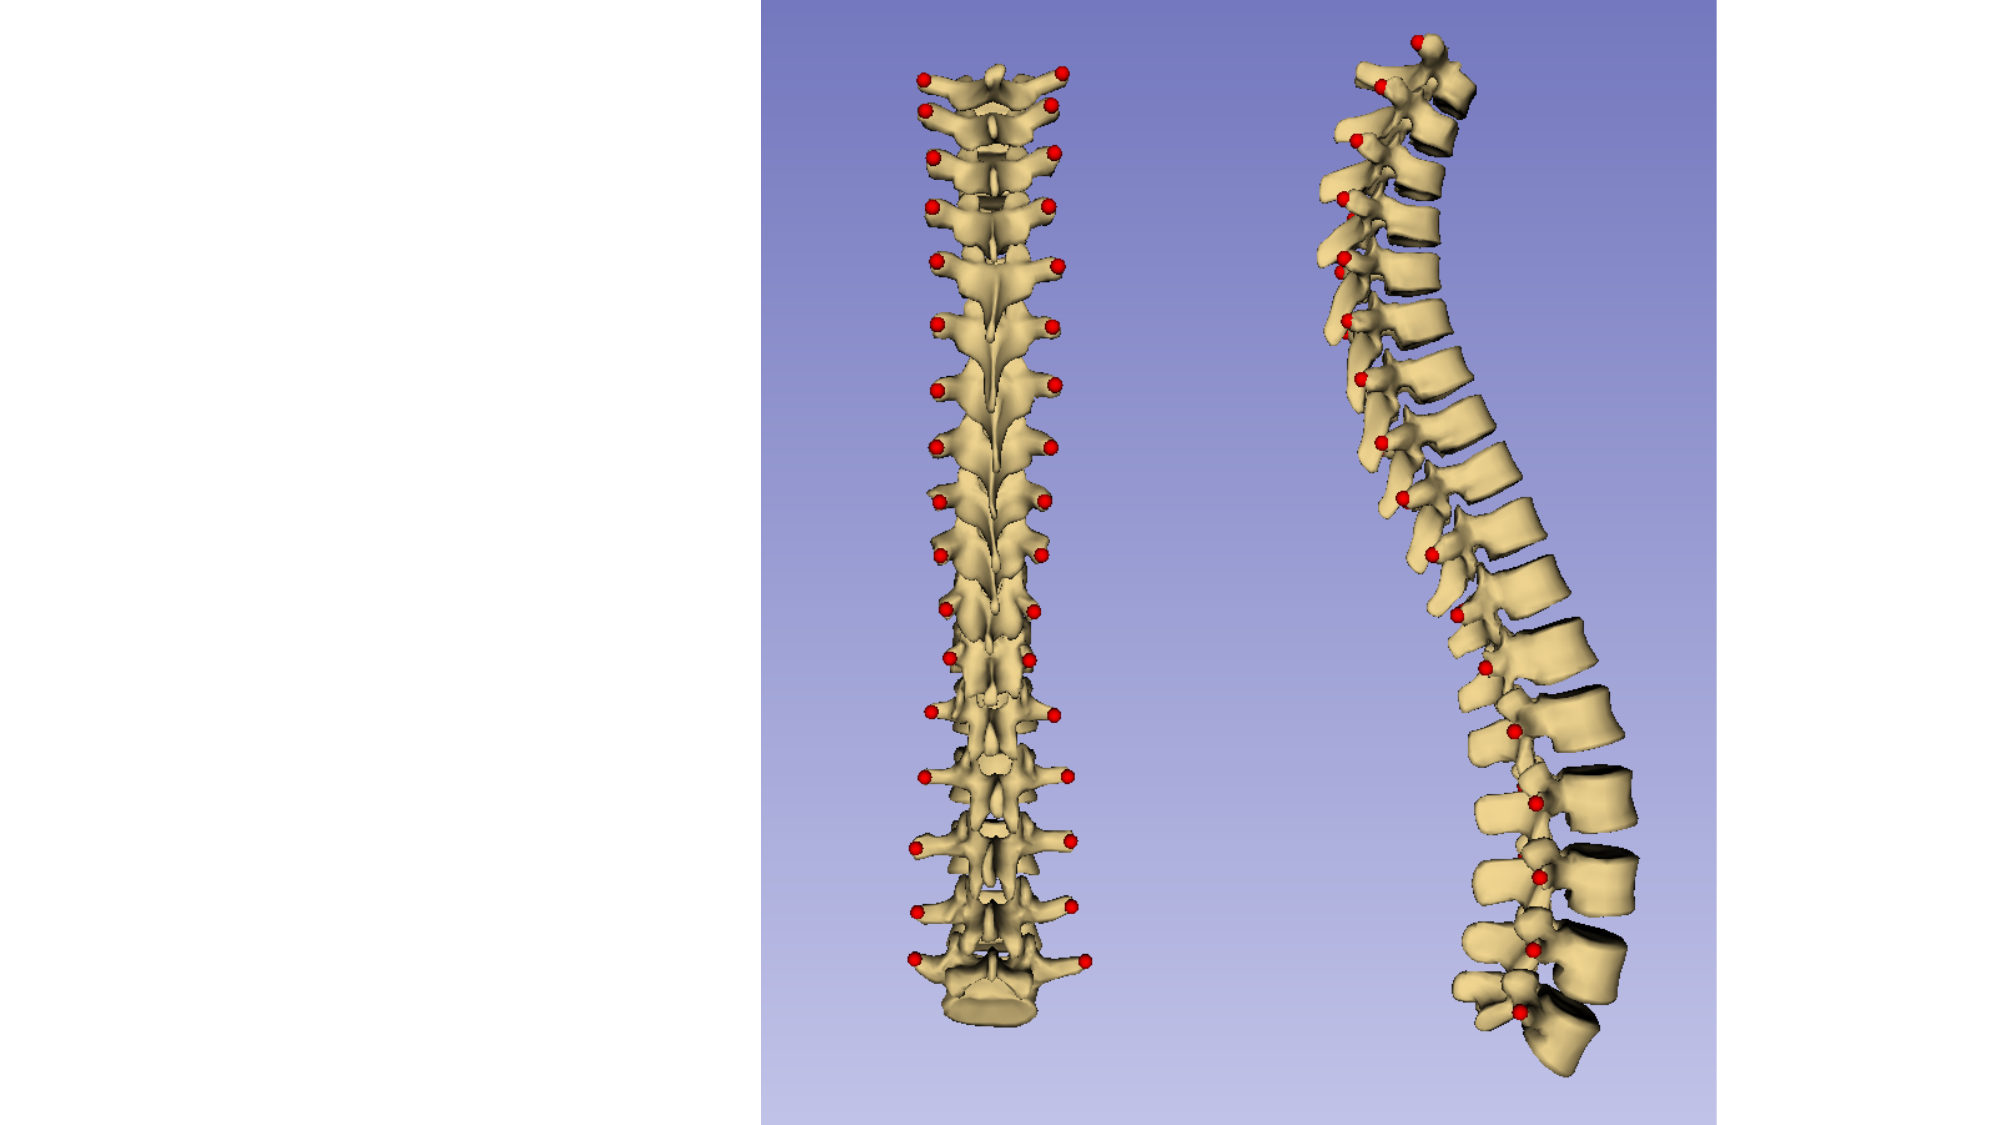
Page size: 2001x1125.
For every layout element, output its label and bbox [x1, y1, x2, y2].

text_box [760, 0, 1717, 1125]
